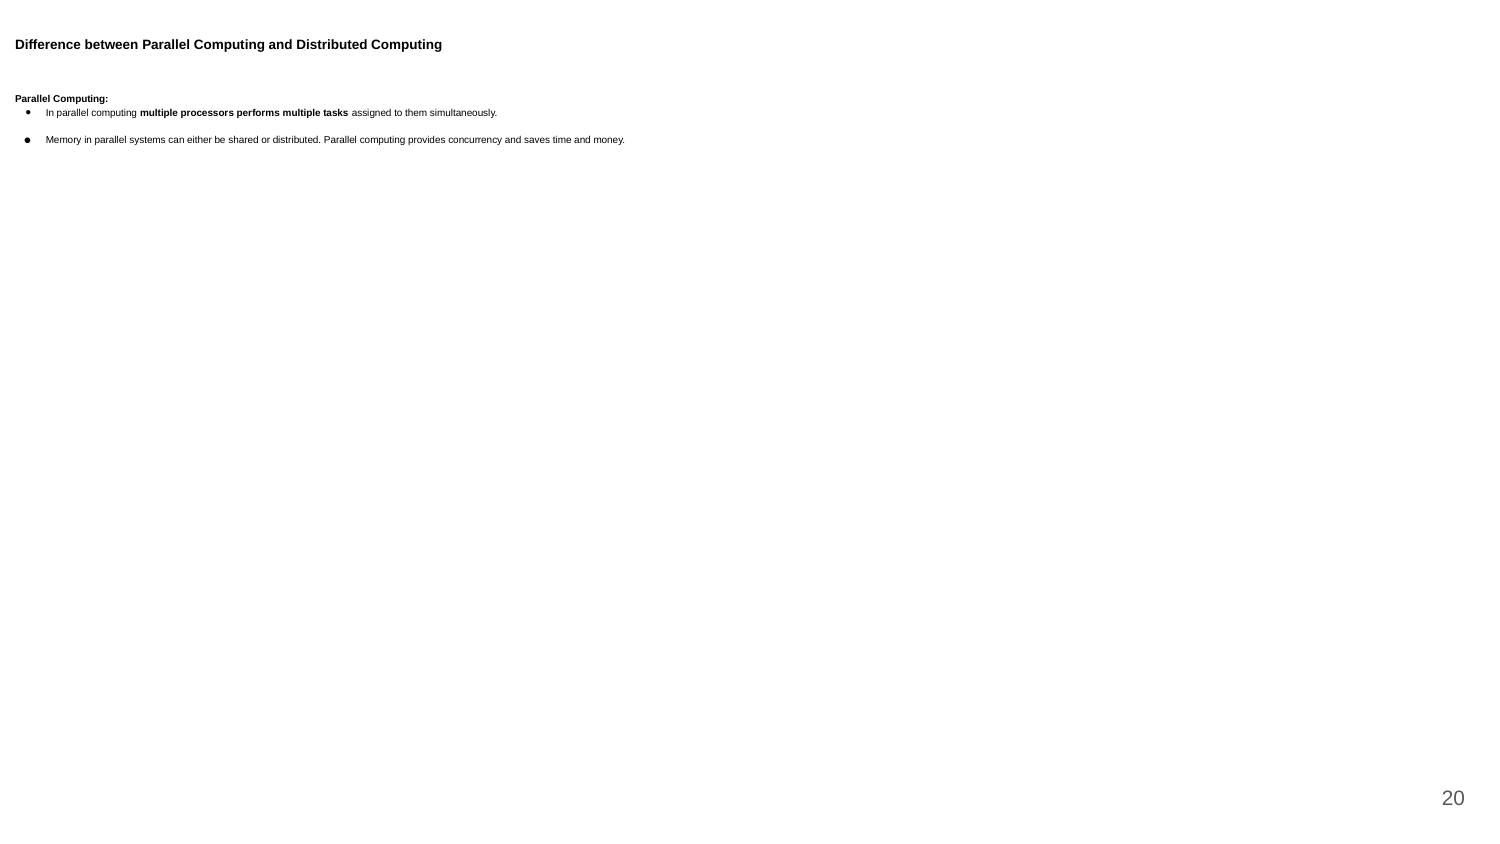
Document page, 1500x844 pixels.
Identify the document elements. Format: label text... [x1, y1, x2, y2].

title Difference between Parallel Computing and Distributed Computing Parallel Computing: In parallel computing multiple processors performs multiple tasks assigned to them simultaneously. Memory in parallel systems can either be shared or distributed. Parallel computing provides concurrency and saves time and money. [0, 0, 1485, 181]
slide_number ‹#› [1389, 764, 1480, 830]
